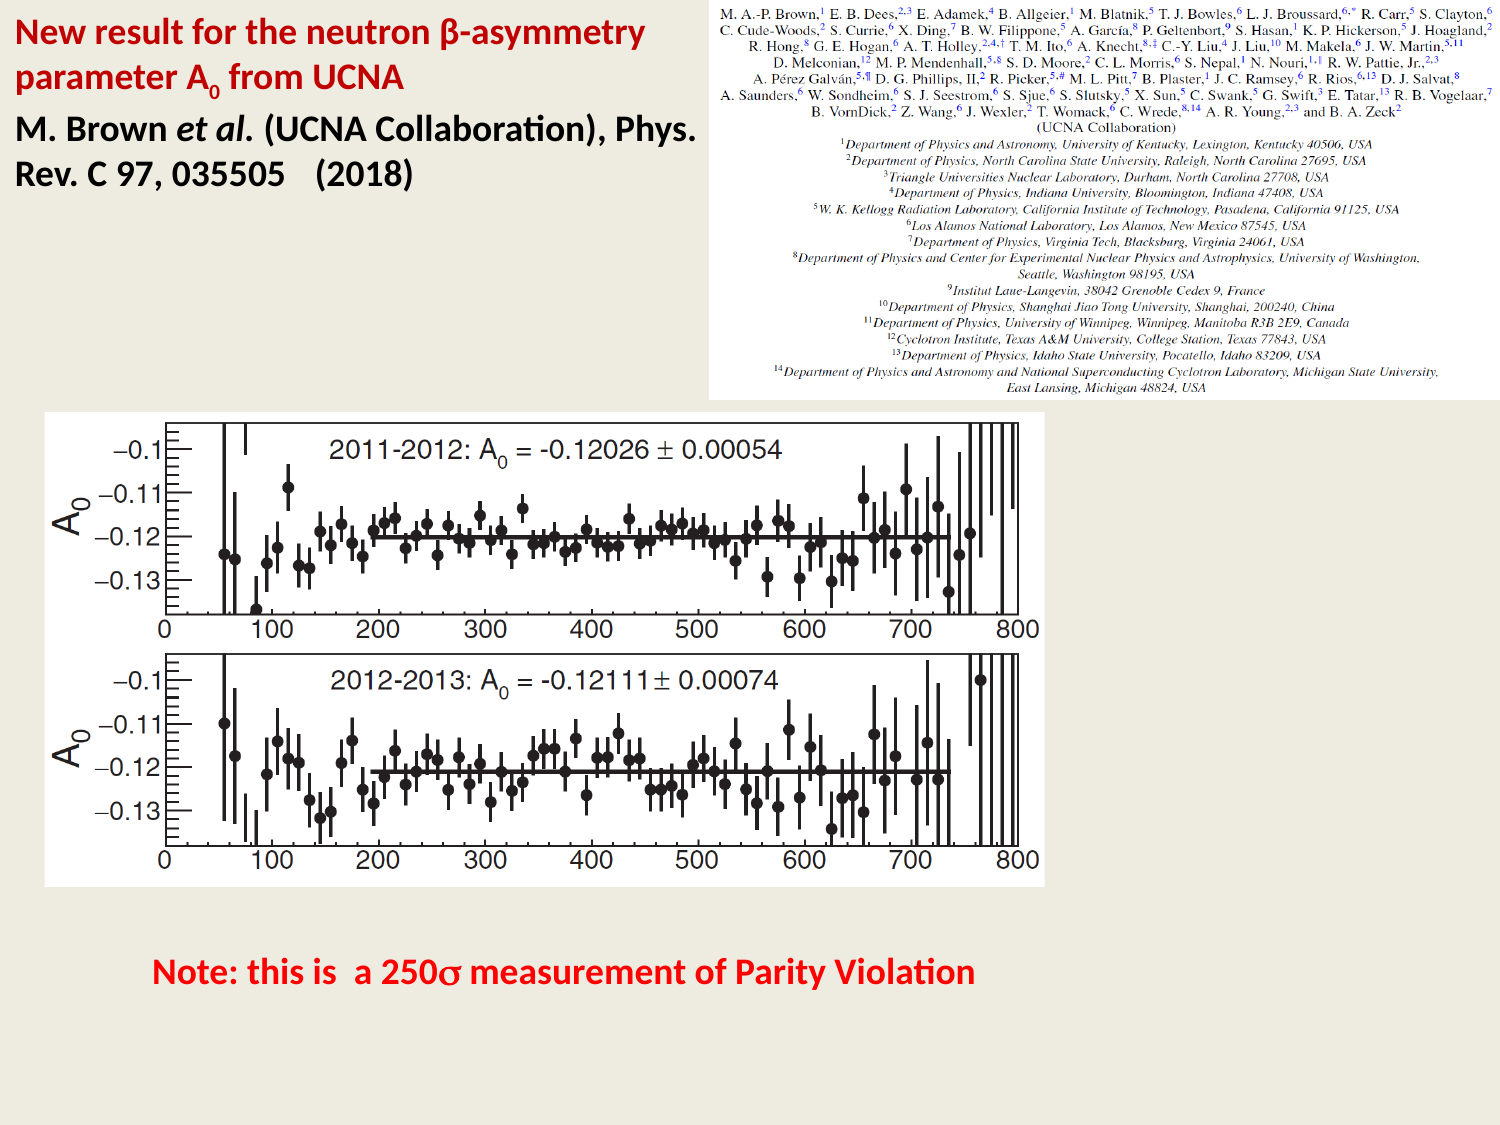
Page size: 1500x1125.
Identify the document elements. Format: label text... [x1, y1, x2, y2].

text_box New result for the neutron β-asymmetry parameter A0 from UCNA M. Brown et al. (UCNA Collaboration), Phys. Rev. C 97, 035505 (2018) [0, 0, 706, 201]
text_box Note: this is a 250 measurement of Parity Violation [137, 939, 1125, 1000]
picture [708, 0, 1500, 401]
picture [44, 412, 1045, 887]
